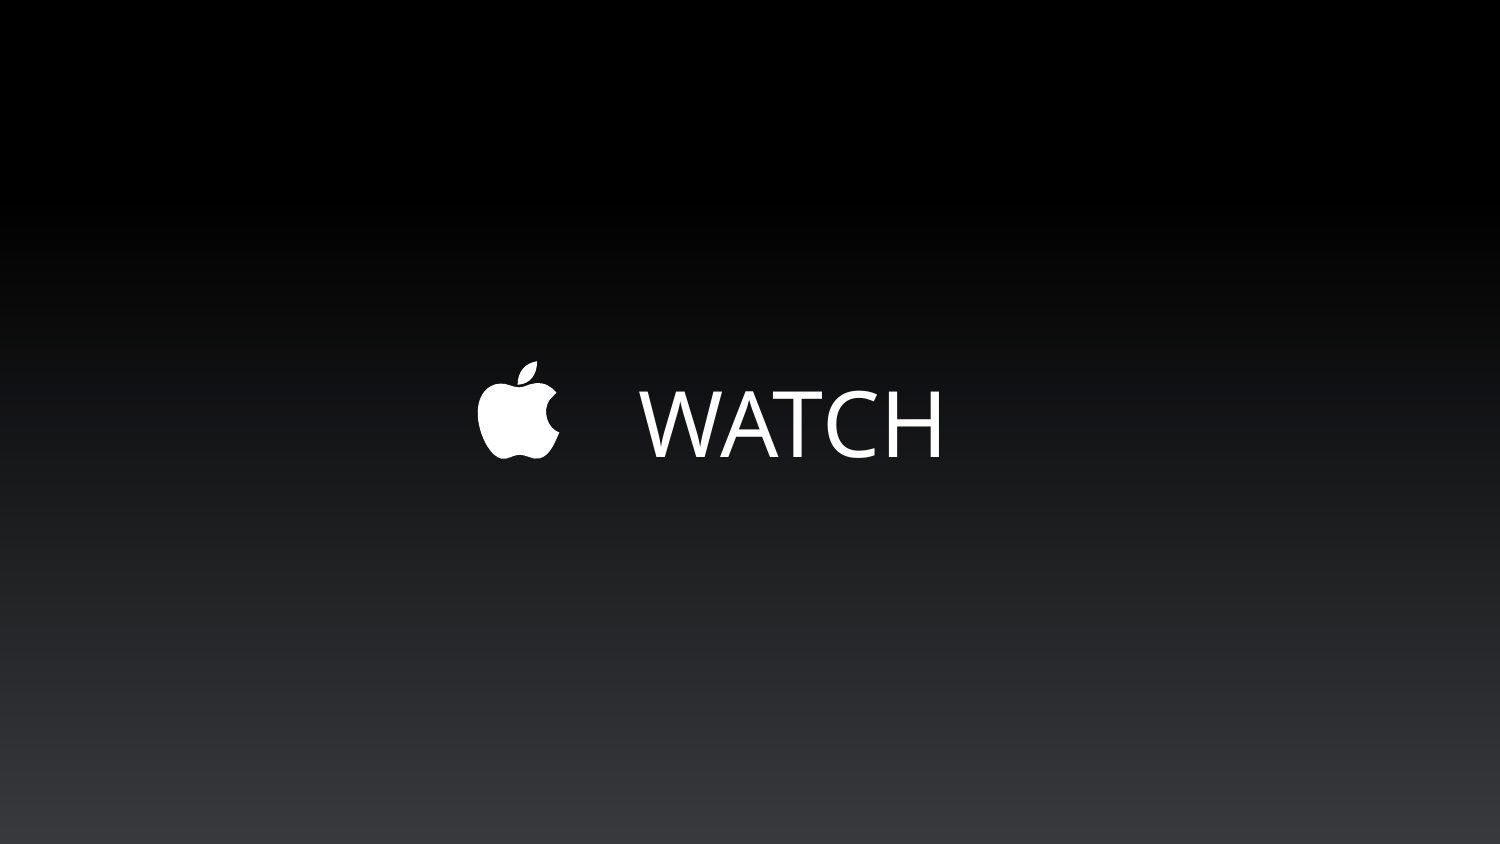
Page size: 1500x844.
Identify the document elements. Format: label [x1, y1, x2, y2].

text_box [469, 358, 1031, 486]
